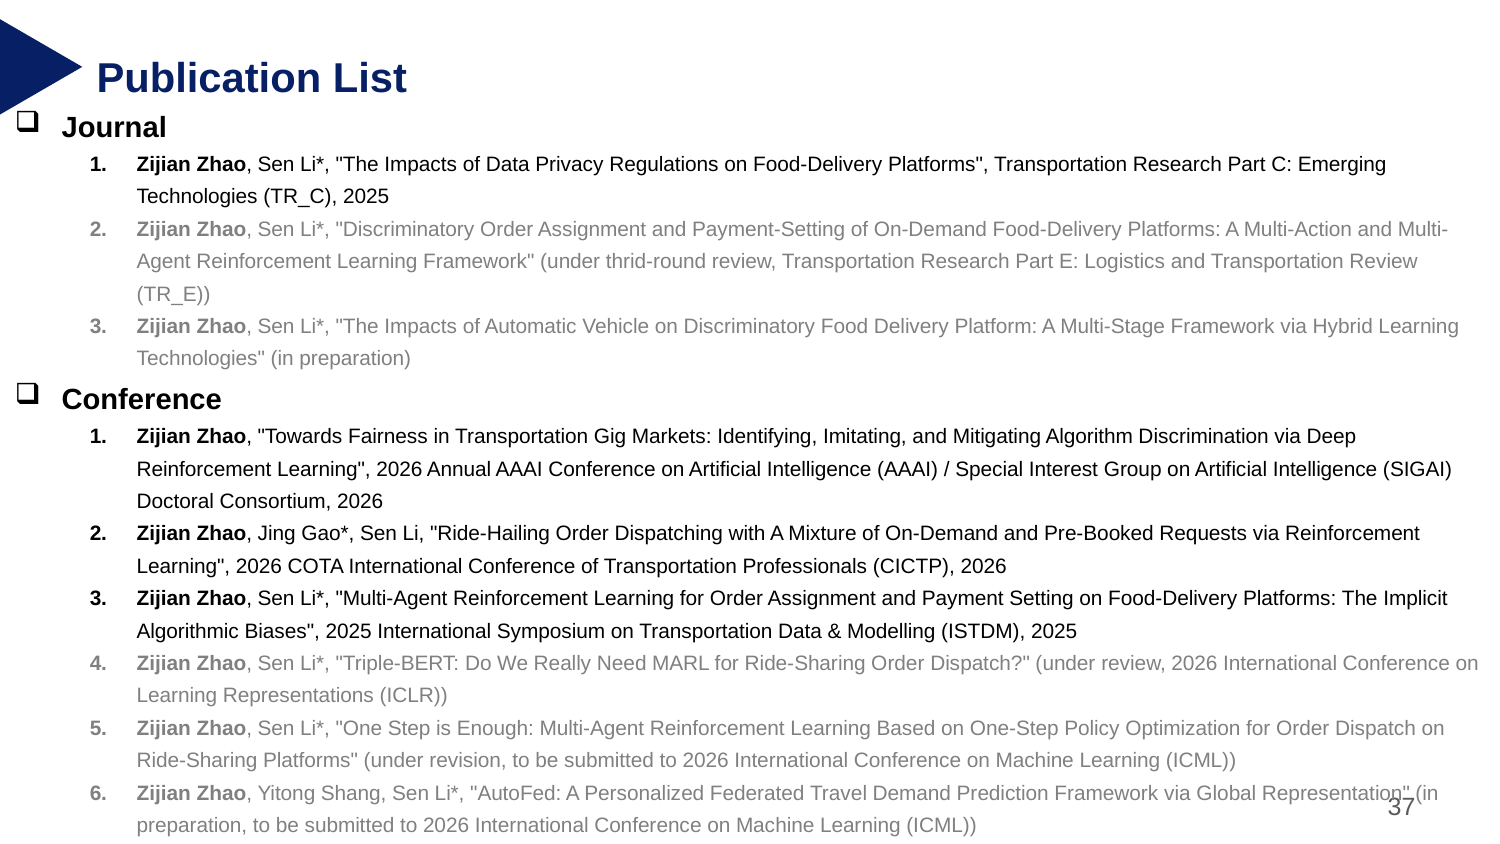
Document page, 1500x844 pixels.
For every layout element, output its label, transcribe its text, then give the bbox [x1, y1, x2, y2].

text_box Journal Zijian Zhao, Sen Li*, "The Impacts of Data Privacy Regulations on Food-Delivery Platforms", Transportation Research Part C: Emerging Technologies (TR_C), 2025 Zijian Zhao, Sen Li*, "Discriminatory Order Assignment and Payment-Setting of On-Demand Food-Delivery Platforms: A Multi-Action and Multi-Agent Reinforcement Learning Framework" (under thrid-round review, Transportation Research Part E: Logistics and Transportation Review (TR_E)) Zijian Zhao, Sen Li*, "The Impacts of Automatic Vehicle on Discriminatory Food Delivery Platform: A Multi-Stage Framework via Hybrid Learning Technologies" (in preparation) Conference Zijian Zhao, "Towards Fairness in Transportation Gig Markets: Identifying, Imitating, and Mitigating Algorithm Discrimination via Deep Reinforcement Learning", 2026 Annual AAAI Conference on Artificial Intelligence (AAAI) / Special Interest Group on Artificial Intelligence (SIGAI) Doctoral Consortium, 2026 Zijian Zhao, Jing Gao*, Sen Li, "Ride-Hailing Order Dispatching with A Mixture of On-Demand and Pre-Booked Requests via Reinforcement Learning", 2026 COTA International Conference of Transportation Professionals (CICTP), 2026 Zijian Zhao, Sen Li*, "Multi-Agent Reinforcement Learning for Order Assignment and Payment Setting on Food-Delivery Platforms: The Implicit Algorithmic Biases", 2025 International Symposium on Transportation Data & Modelling (ISTDM), 2025 Zijian Zhao, Sen Li*, "Triple-BERT: Do We Really Need MARL for Ride-Sharing Order Dispatch?" (under review, 2026 International Conference on Learning Representations (ICLR)) Zijian Zhao, Sen Li*, "One Step is Enough: Multi-Agent Reinforcement Learning Based on One-Step Policy Optimization for Order Dispatch on Ride-Sharing Platforms" (under revision, to be submitted to 2026 International Conference on Machine Learning (ICML)) Zijian Zhao, Yitong Shang, Sen Li*, "AutoFed: A Personalized Federated Travel Demand Prediction Framework via Global Representation" (in preparation, to be submitted to 2026 International Conference on Machine Learning (ICML)) [0, 90, 1500, 844]
text_box [0, 19, 81, 90]
text_box Publication List [81, 28, 423, 90]
